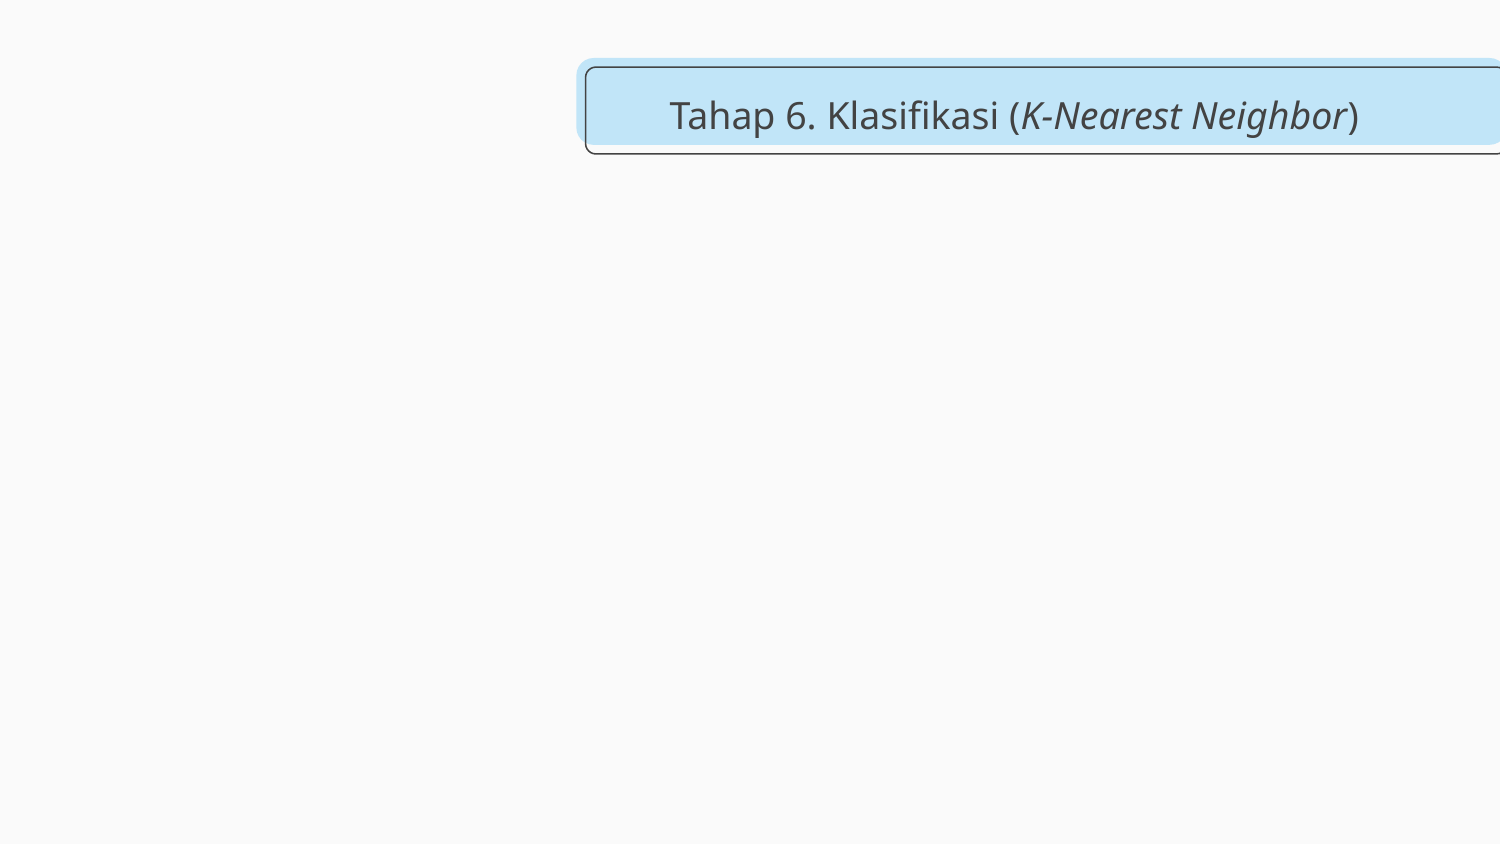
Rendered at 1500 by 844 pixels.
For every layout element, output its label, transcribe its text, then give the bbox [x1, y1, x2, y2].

title Tahap 6. Klasifikasi (K-Nearest Neighbor) [606, 75, 1374, 154]
